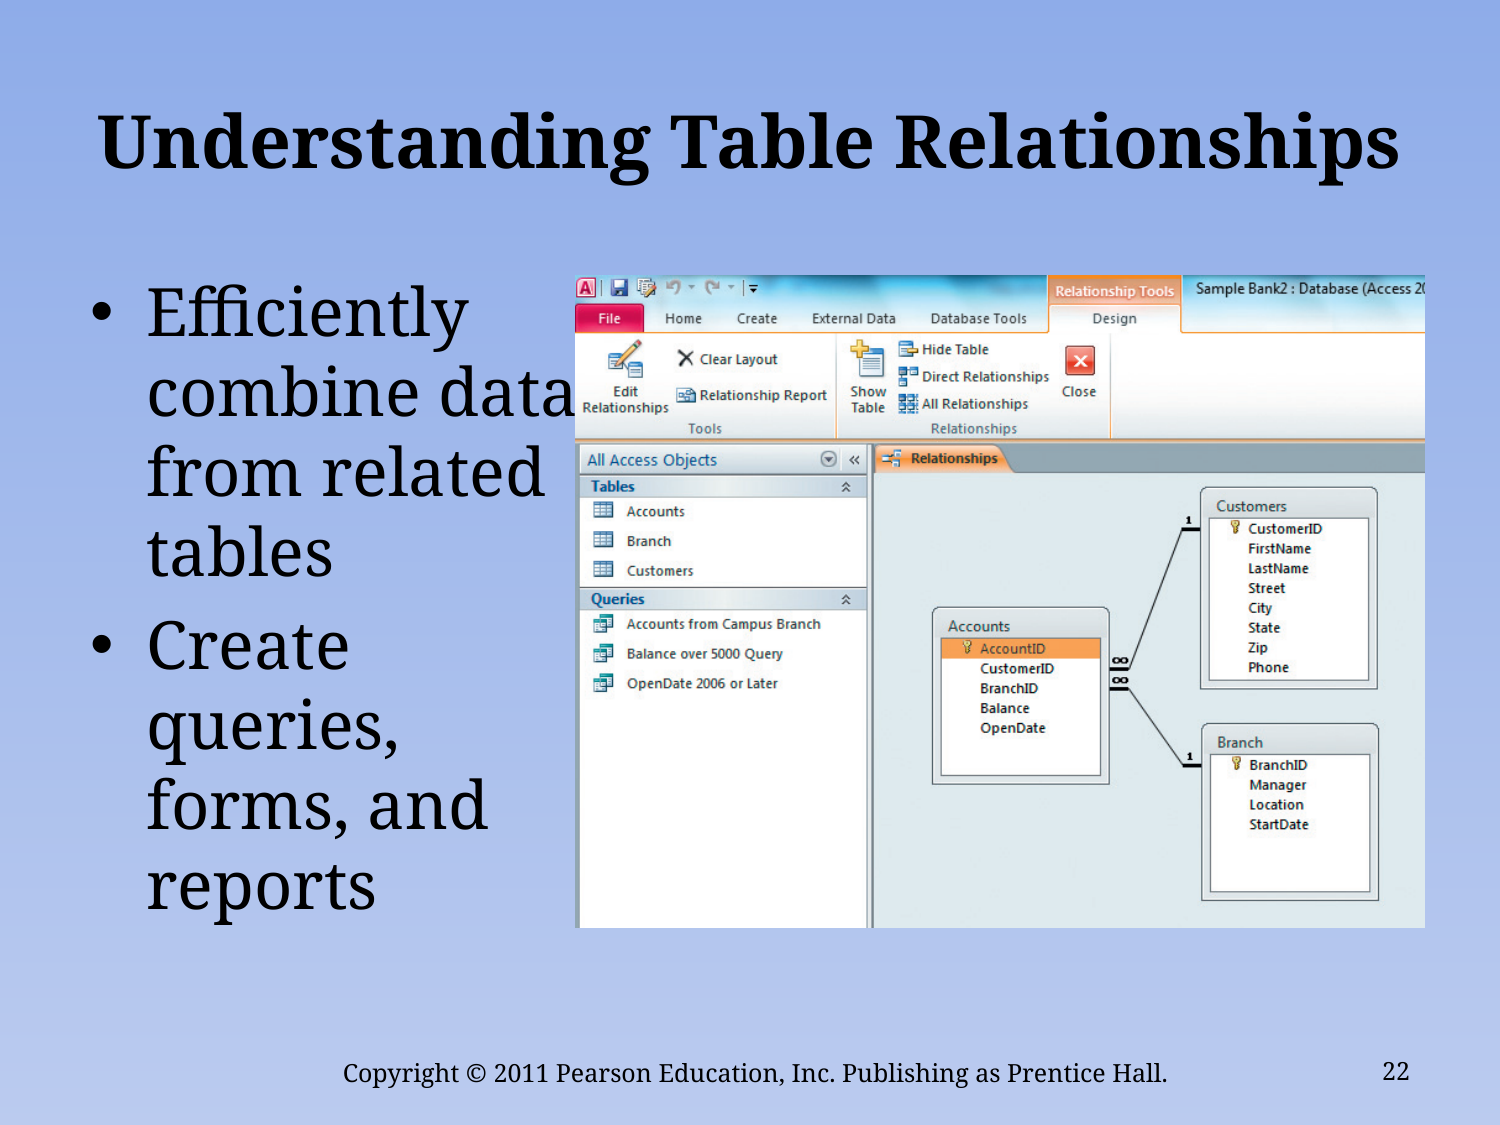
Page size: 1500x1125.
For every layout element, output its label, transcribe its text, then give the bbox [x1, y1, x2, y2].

list Efficiently combine data from related tables Create queries, forms, and reports [75, 262, 600, 1025]
slide_number 22 [1312, 1042, 1425, 1103]
picture [574, 274, 1426, 928]
title Understanding Table Relationships [75, 45, 1425, 233]
footer Copyright © 2011 Pearson Education, Inc. Publishing as Prentice Hall. [312, 1042, 1213, 1103]
